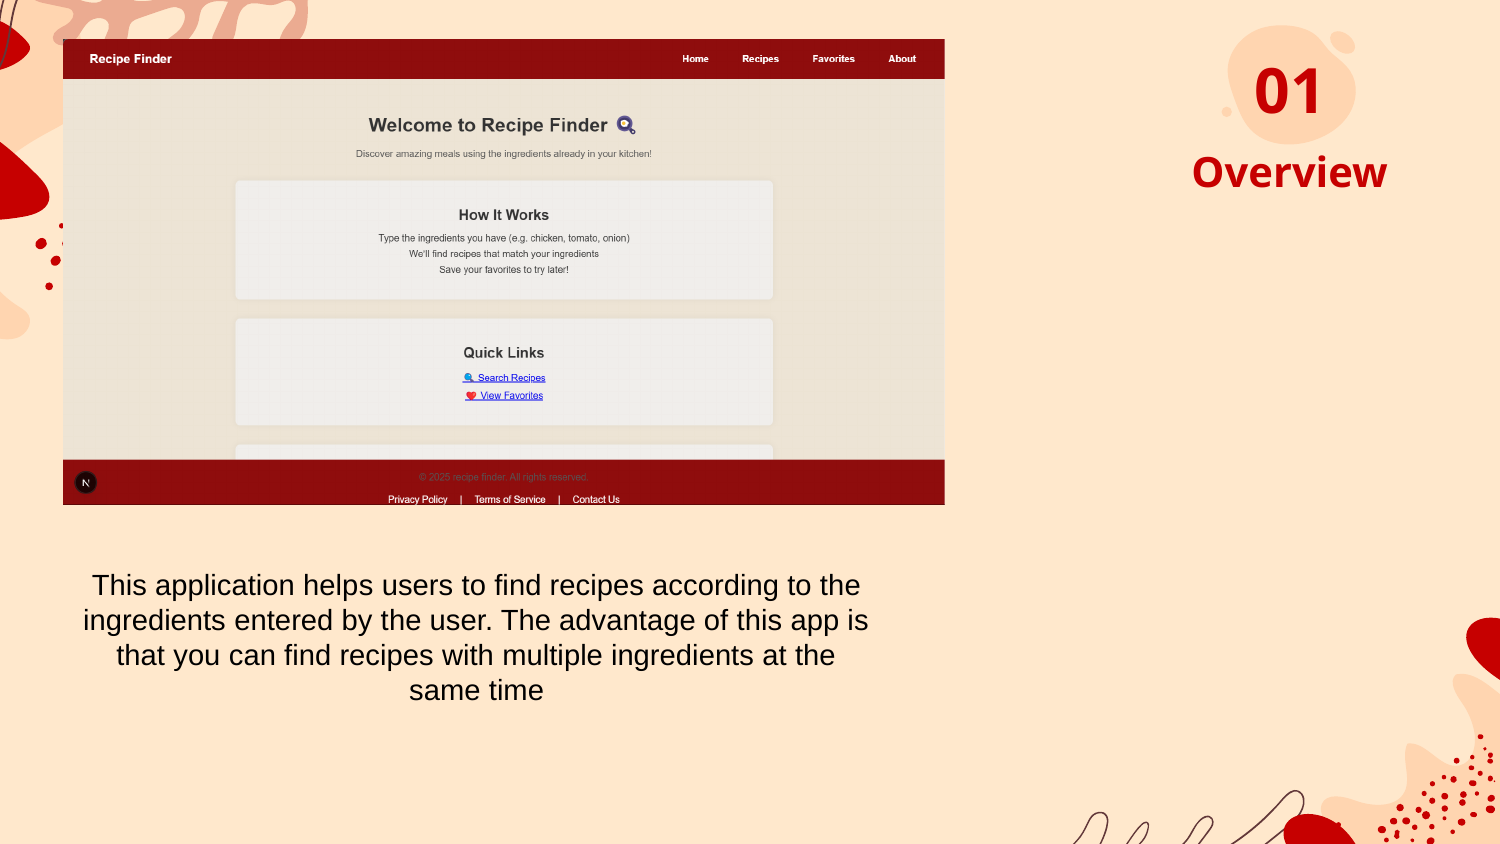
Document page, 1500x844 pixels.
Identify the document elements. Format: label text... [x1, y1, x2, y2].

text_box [1079, 25, 1500, 211]
text_box This application helps users to find recipes according to the ingredients entered by the user. The advantage of this app is that you can find recipes with multiple ingredients at the same time [63, 551, 890, 730]
picture [63, 39, 945, 505]
